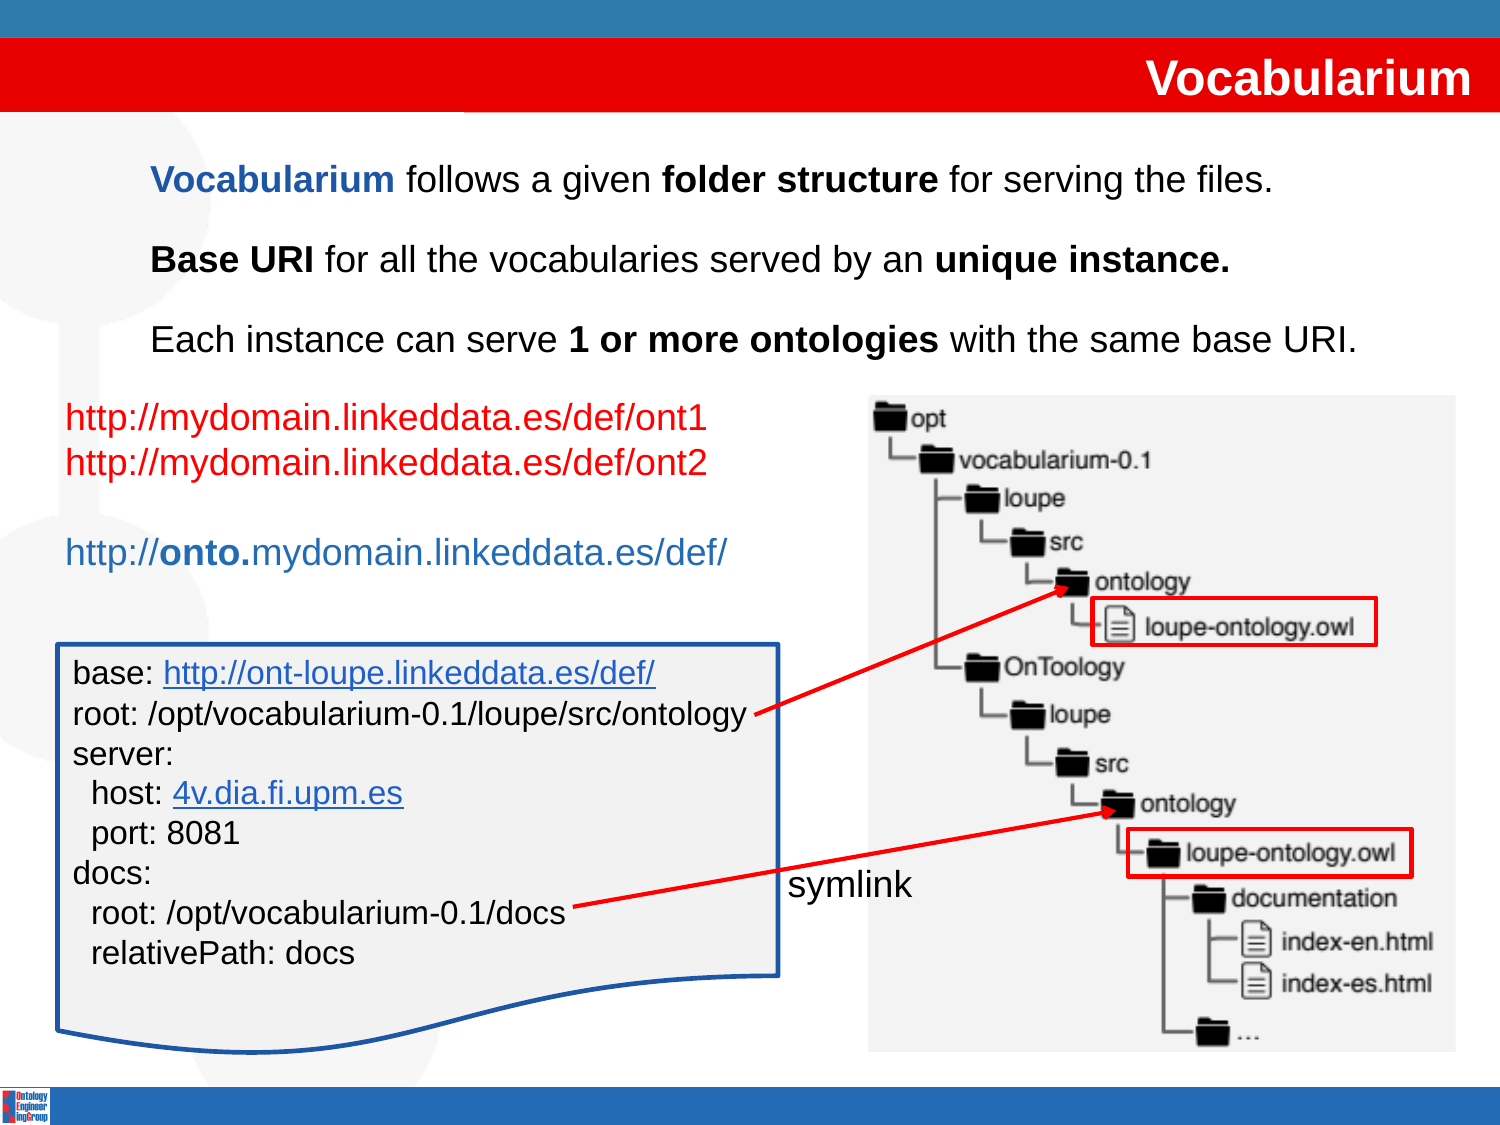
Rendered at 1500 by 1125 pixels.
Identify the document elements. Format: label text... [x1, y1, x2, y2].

text_box Vocabularium follows a given folder structure for serving the files. Base URI for all the vocabularies served by an unique instance. Each instance can serve 1 or more ontologies with the same base URI. [135, 125, 1374, 368]
text_box http://mydomain.linkeddata.es/def/ont1 http://mydomain.linkeddata.es/def/ont2 http://onto.mydomain.linkeddata.es/def/ [50, 386, 743, 626]
picture [0, 112, 1500, 1125]
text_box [57, 395, 1456, 1058]
title Vocabularium [212, 49, 1488, 101]
